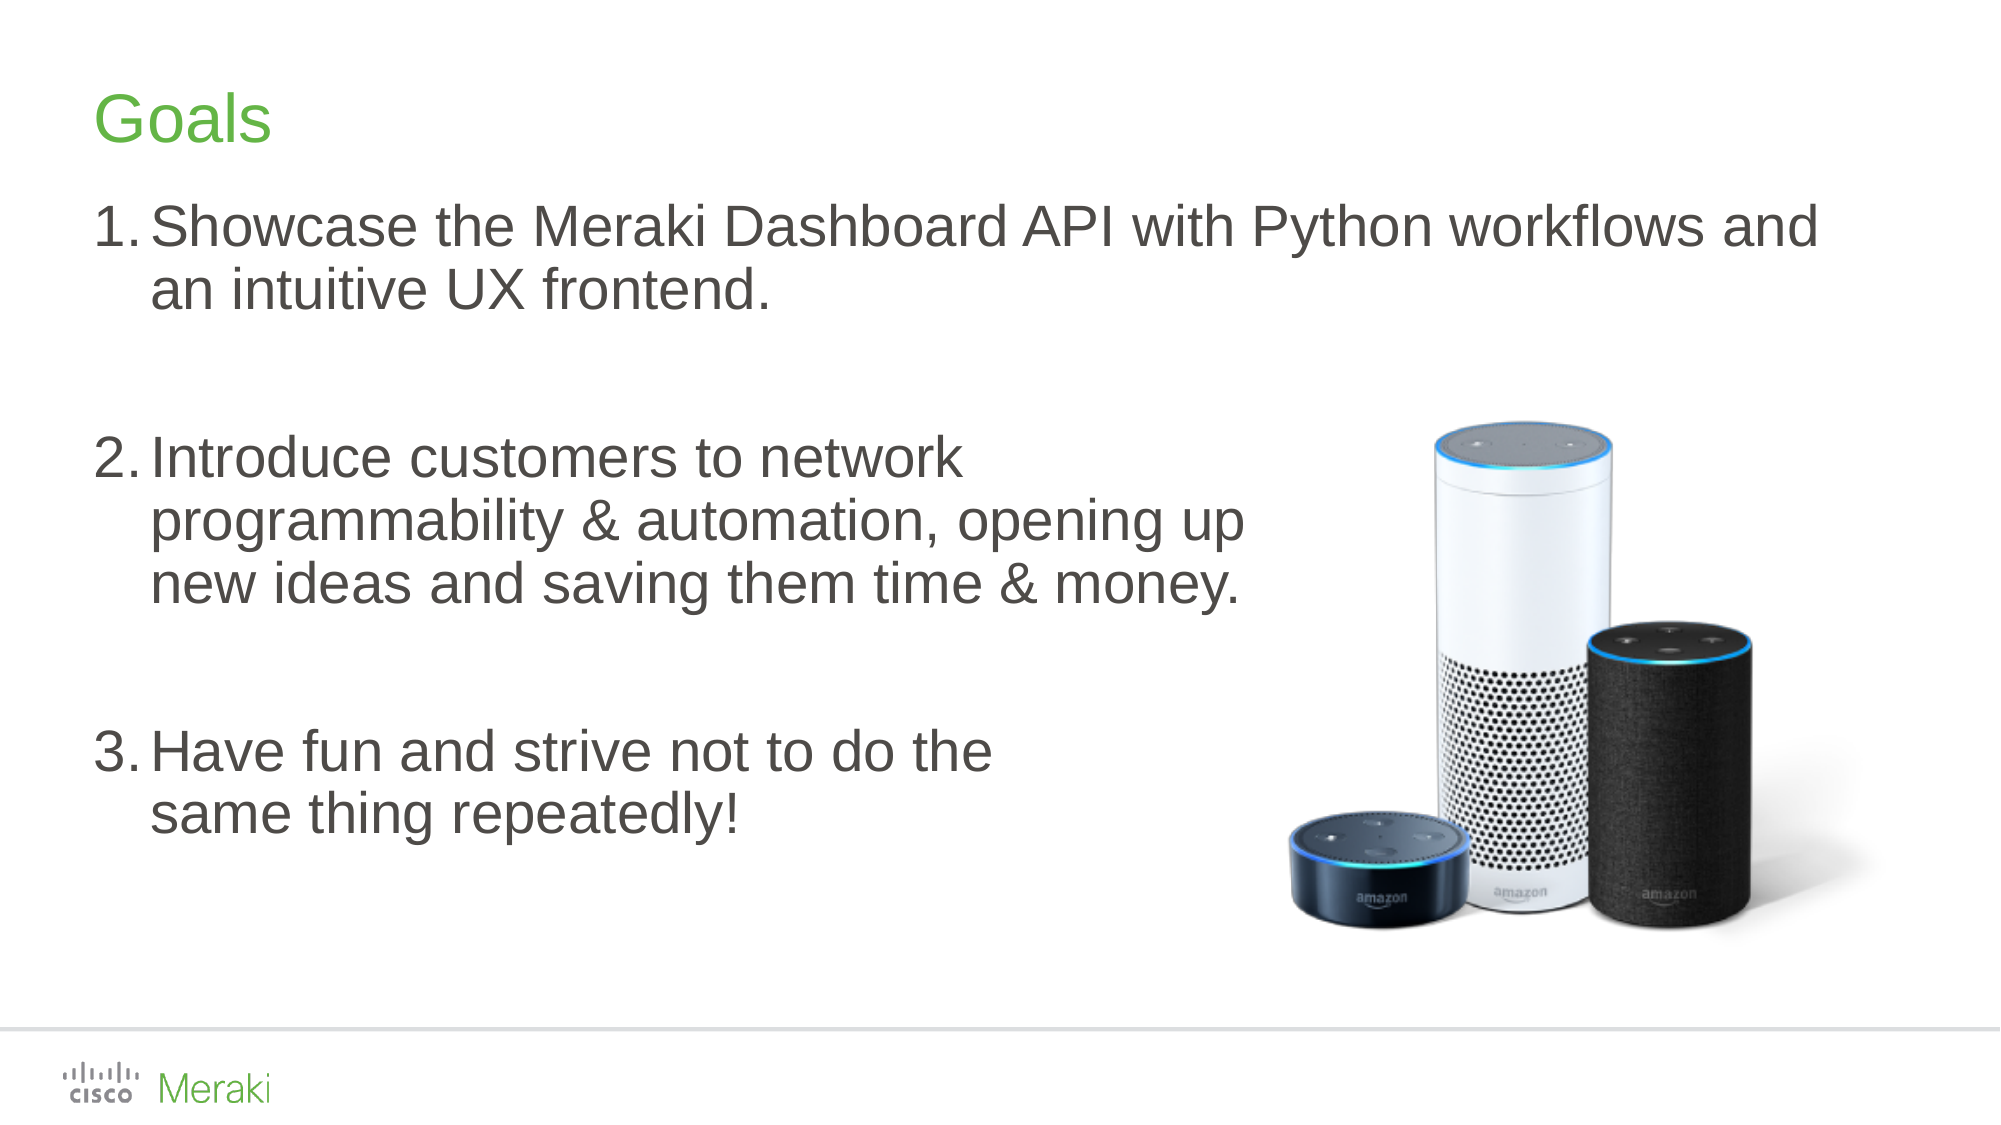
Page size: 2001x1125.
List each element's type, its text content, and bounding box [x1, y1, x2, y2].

list Showcase the Meraki Dashboard API with Python workflows and an intuitive UX frontend. Introduce customers to network programmability & automation, opening up new ideas and saving them time & money. Have fun and strive not to do the same thing repeatedly! [79, 189, 1850, 988]
picture [63, 1061, 269, 1103]
picture [1112, 374, 1950, 969]
title Goals [78, 76, 1804, 157]
